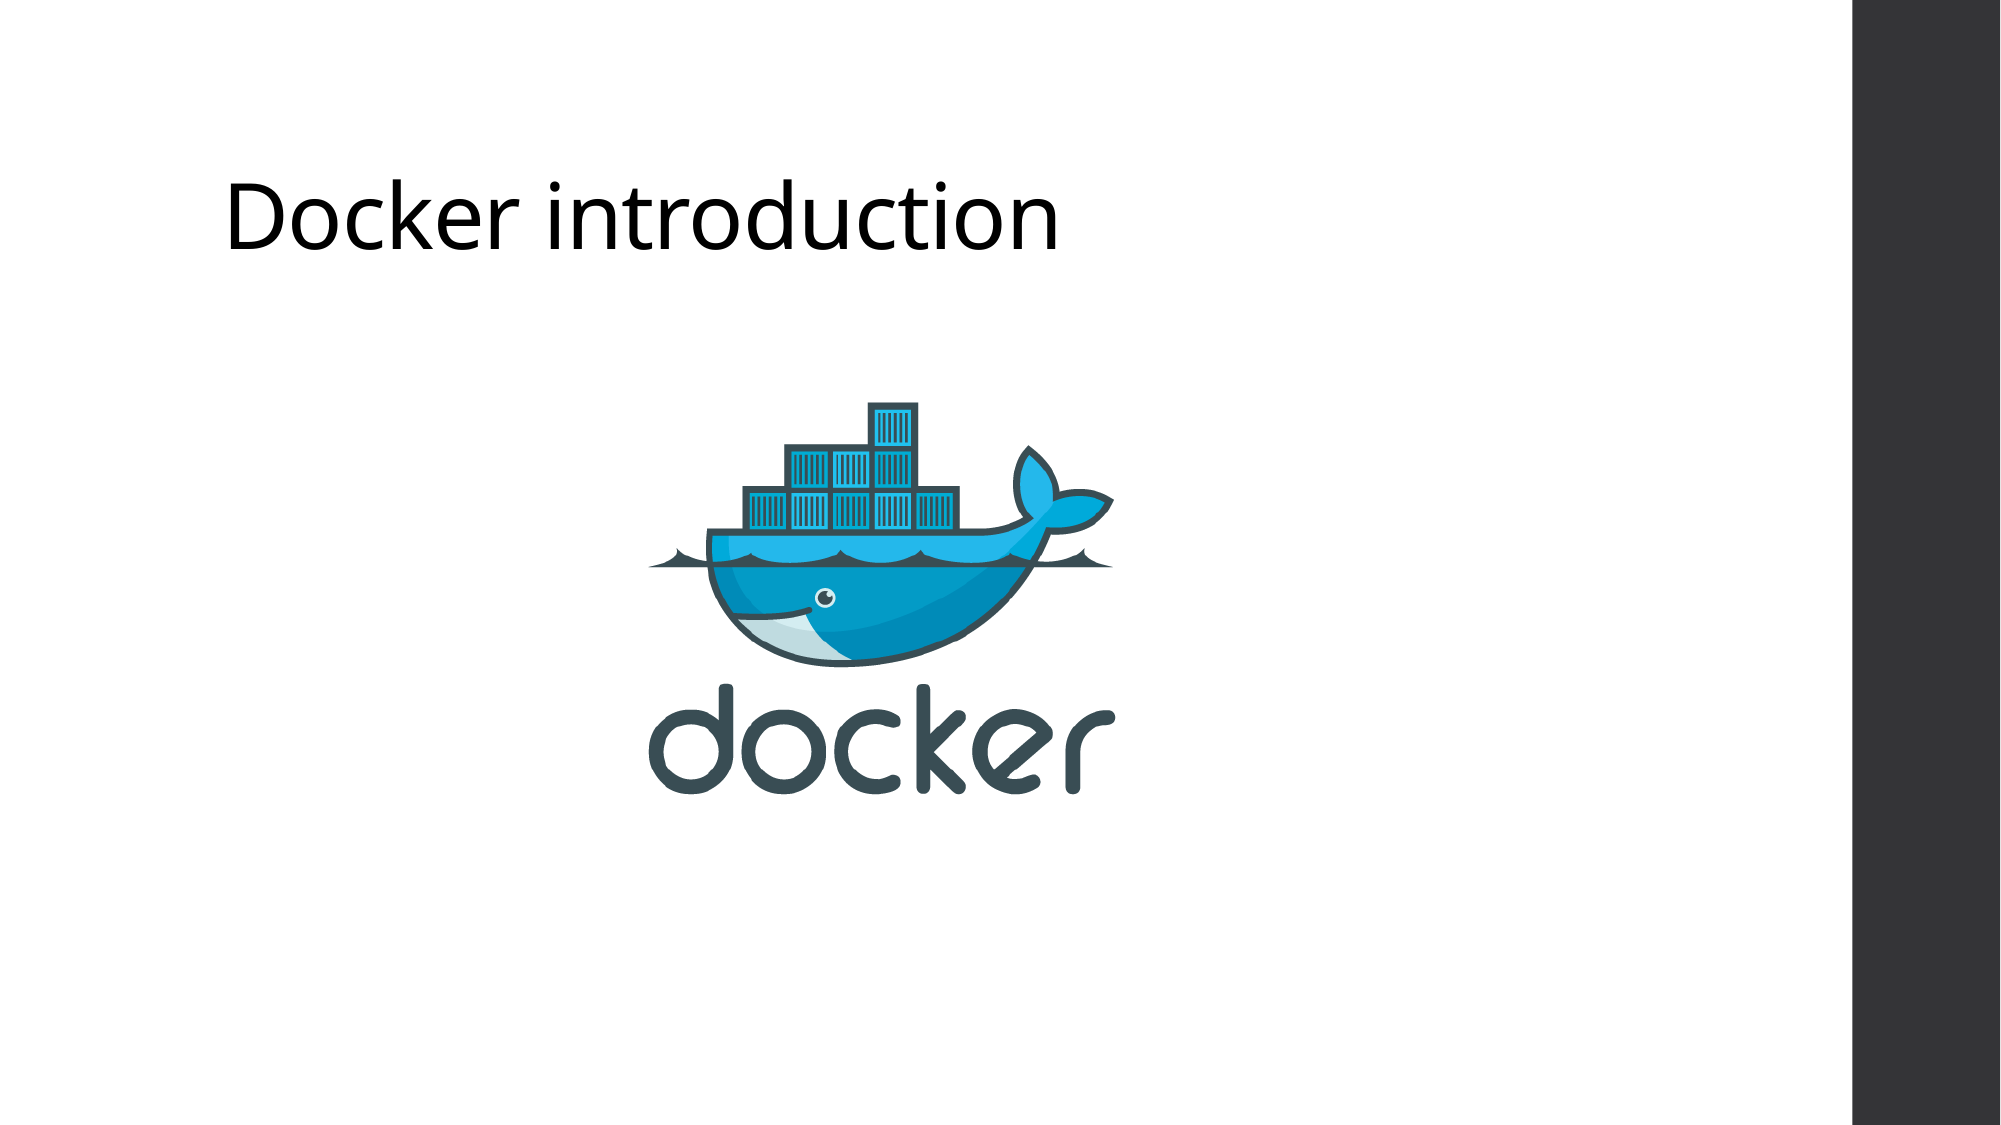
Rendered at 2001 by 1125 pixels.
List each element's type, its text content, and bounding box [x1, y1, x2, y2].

picture [493, 299, 1268, 899]
title Docker introduction [206, 60, 1797, 278]
